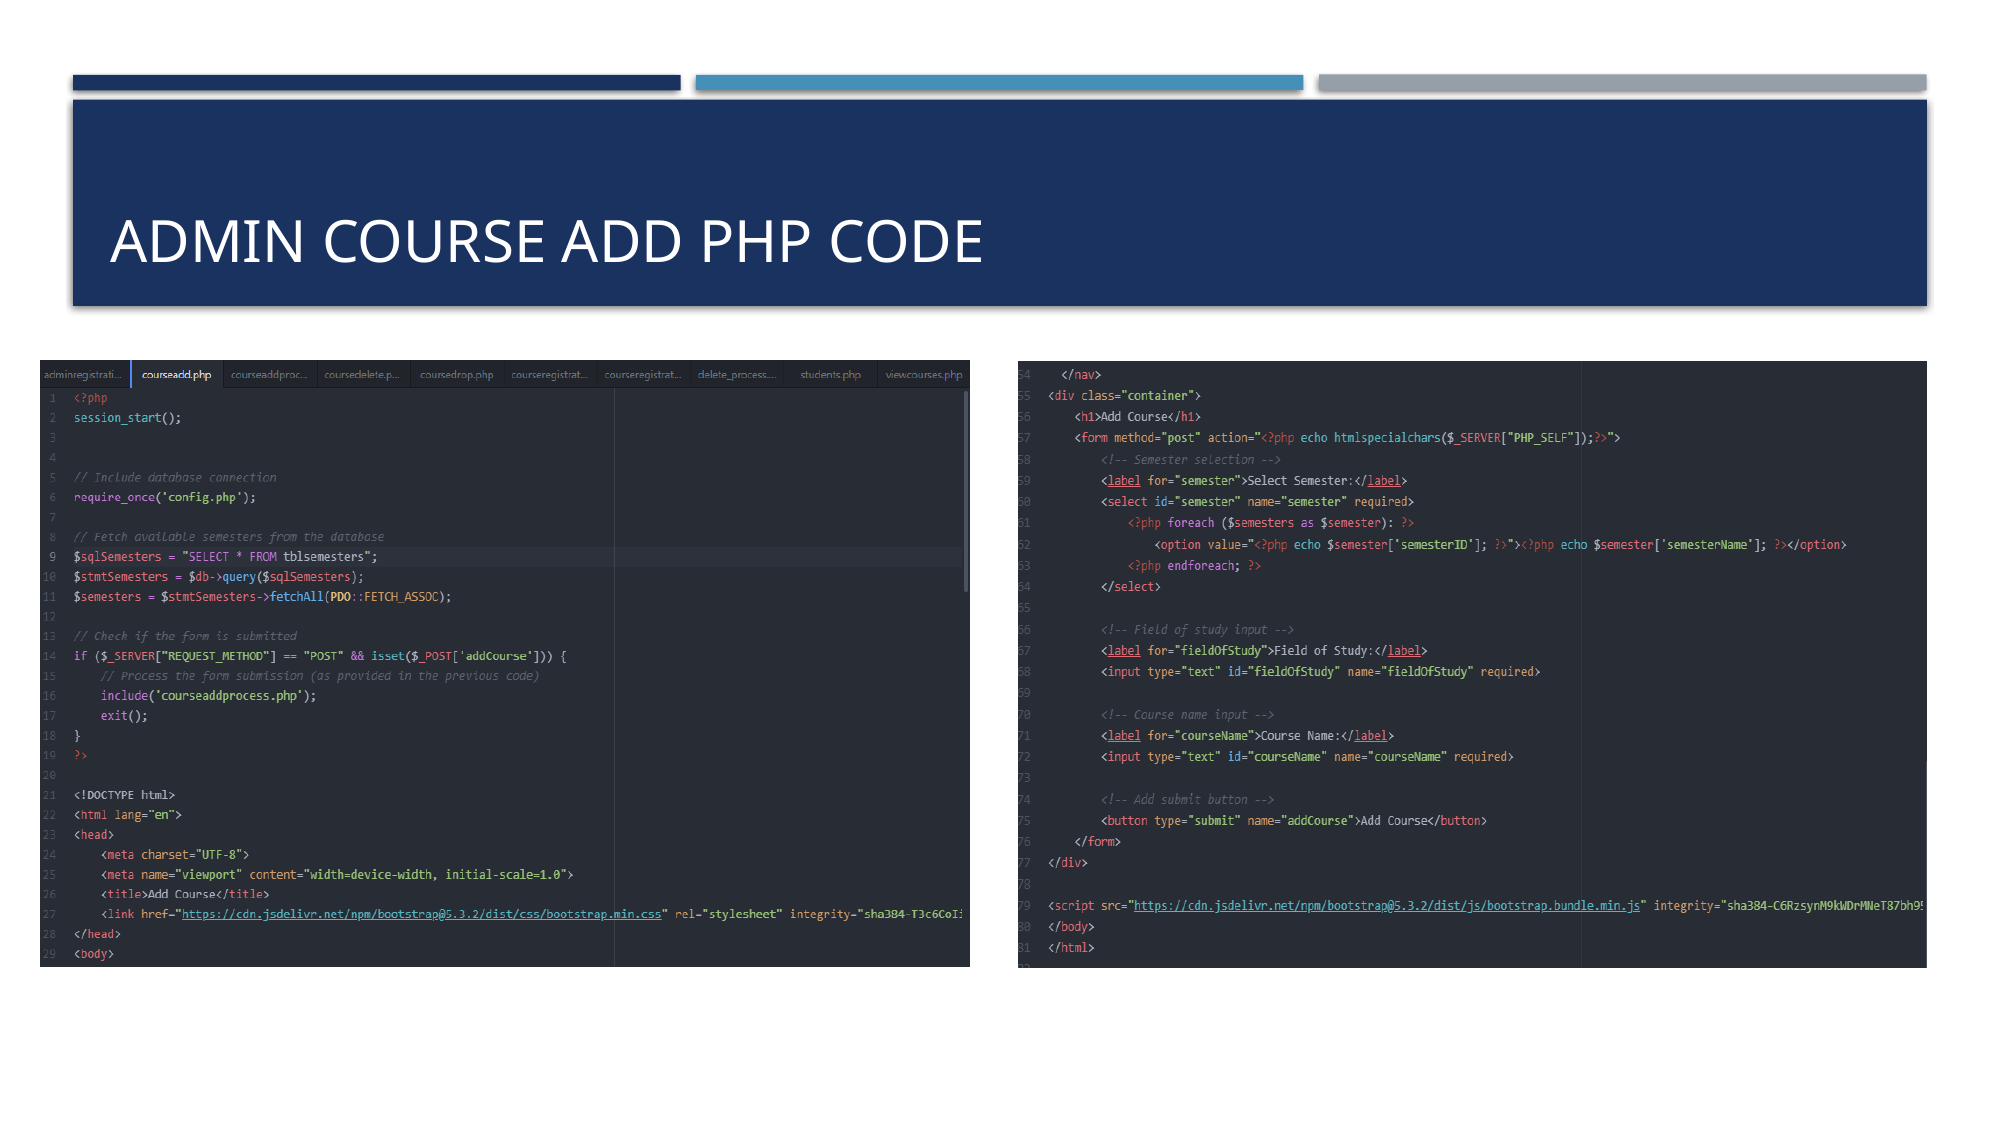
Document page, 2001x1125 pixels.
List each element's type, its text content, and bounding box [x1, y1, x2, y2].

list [1018, 360, 1928, 969]
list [39, 360, 970, 967]
title Admin Course add php code [95, 119, 1905, 282]
